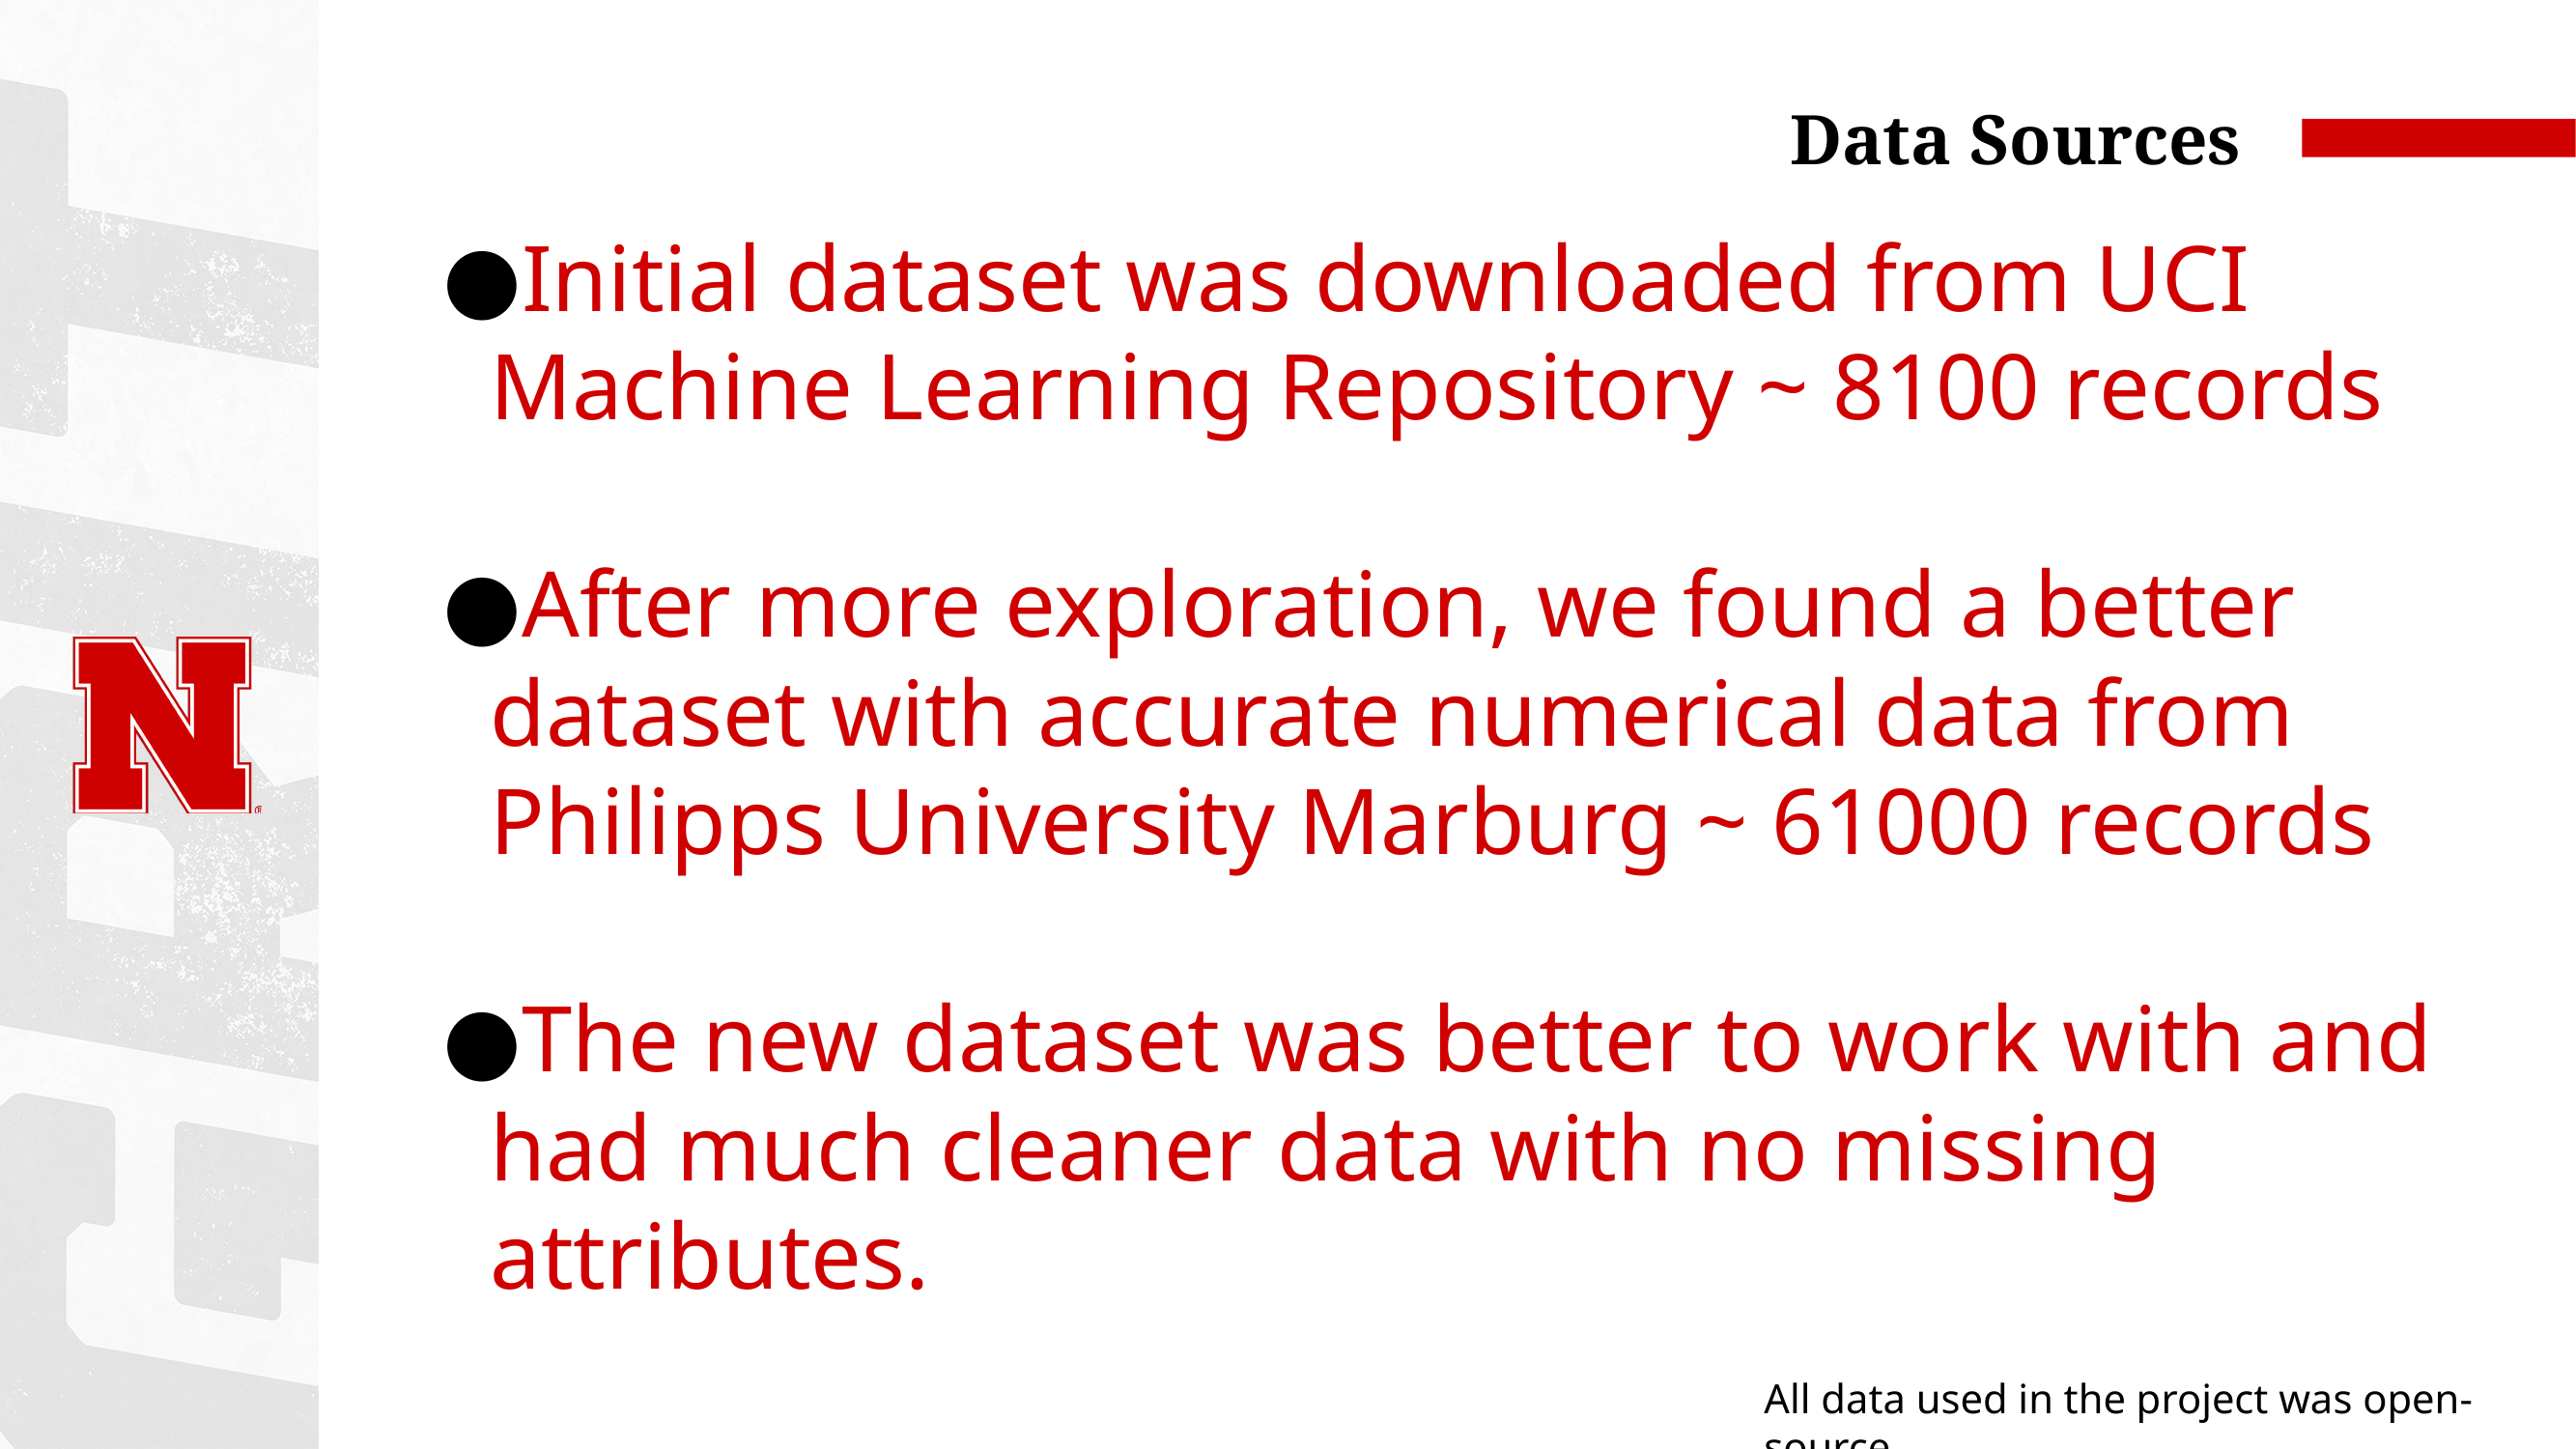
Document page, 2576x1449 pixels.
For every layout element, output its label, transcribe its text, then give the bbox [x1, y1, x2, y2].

text_box All data used in the project was open-source. [1749, 1358, 2576, 1449]
picture [0, 0, 319, 1449]
list Initial dataset was downloaded from UCI Machine Learning Repository ~ 8100 records After more exploration, we found a better dataset with accurate numerical data from Philipps University Marburg ~ 61000 records The new dataset was better to work with and had much cleaner data with no missing attributes. [417, 277, 2521, 1359]
title Data Sources [346, 96, 2242, 174]
